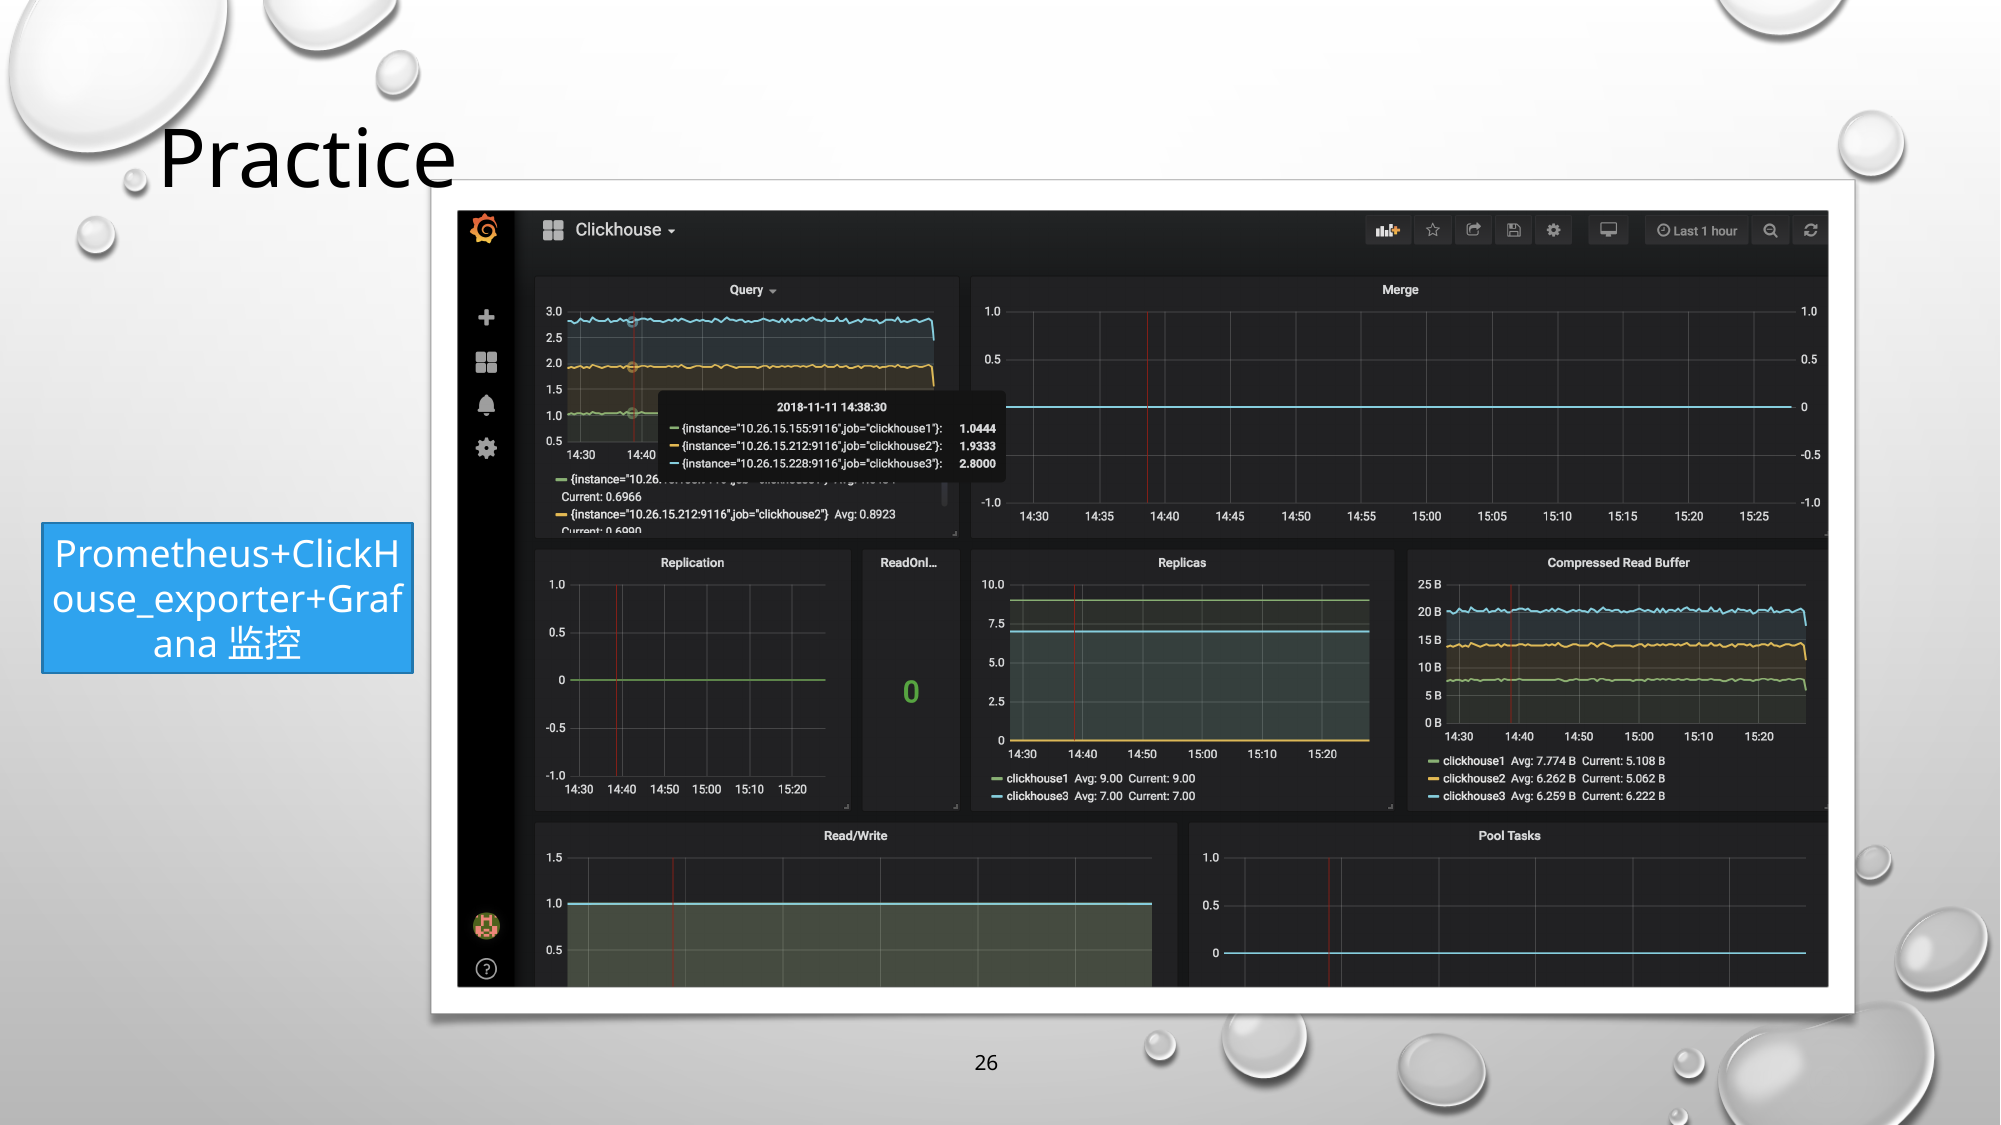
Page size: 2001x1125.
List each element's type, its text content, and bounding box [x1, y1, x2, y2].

picture [0, 0, 2000, 1125]
text_box Prometheus+ClickHouse_exporter+Grafana监控 [42, 522, 413, 673]
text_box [422, 176, 1866, 1032]
slide_number 26 [964, 1044, 1007, 1084]
title Practice [149, 76, 1851, 234]
